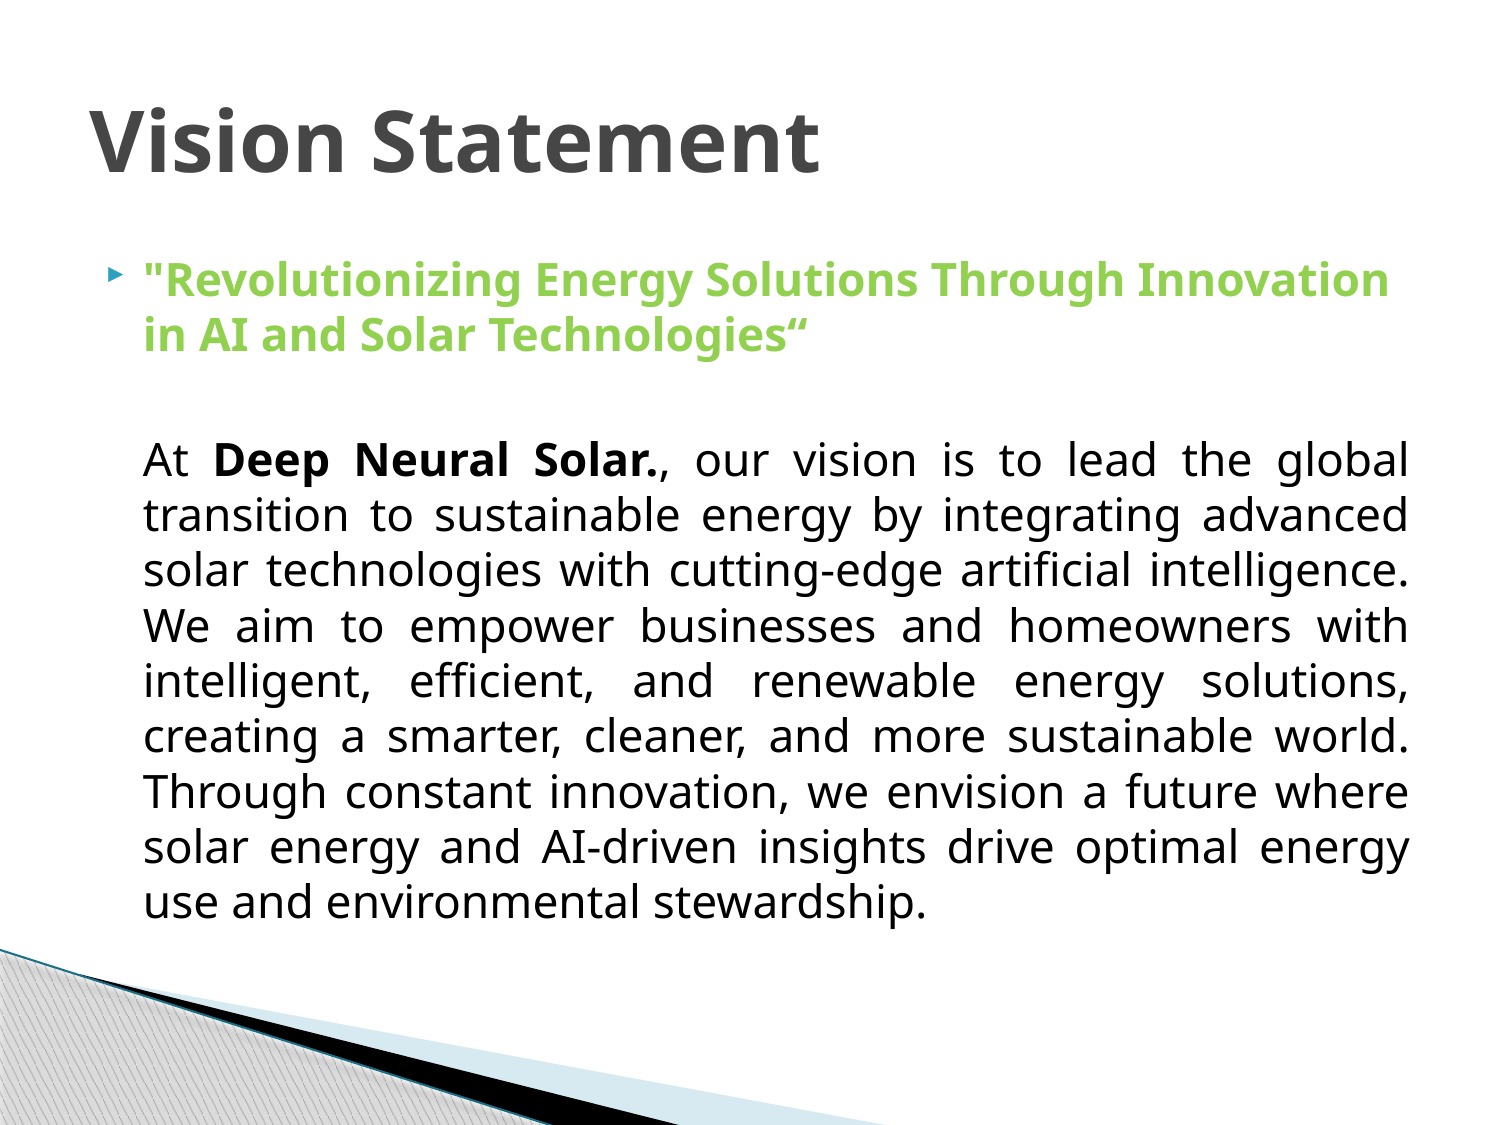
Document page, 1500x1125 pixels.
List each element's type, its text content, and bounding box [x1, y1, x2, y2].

list "Revolutionizing Energy Solutions Through Innovation in AI and Solar Technologies“ At Deep Neural Solar., our vision is to lead the global transition to sustainable energy by integrating advanced solar technologies with cutting-edge artificial intelligence. We aim to empower businesses and homeowners with intelligent, efficient, and renewable energy solutions, creating a smarter, cleaner, and more sustainable world. Through constant innovation, we envision a future where solar energy and AI-driven insights drive optimal energy use and environmental stewardship. [75, 243, 1425, 986]
title Vision Statement [75, 45, 1425, 233]
